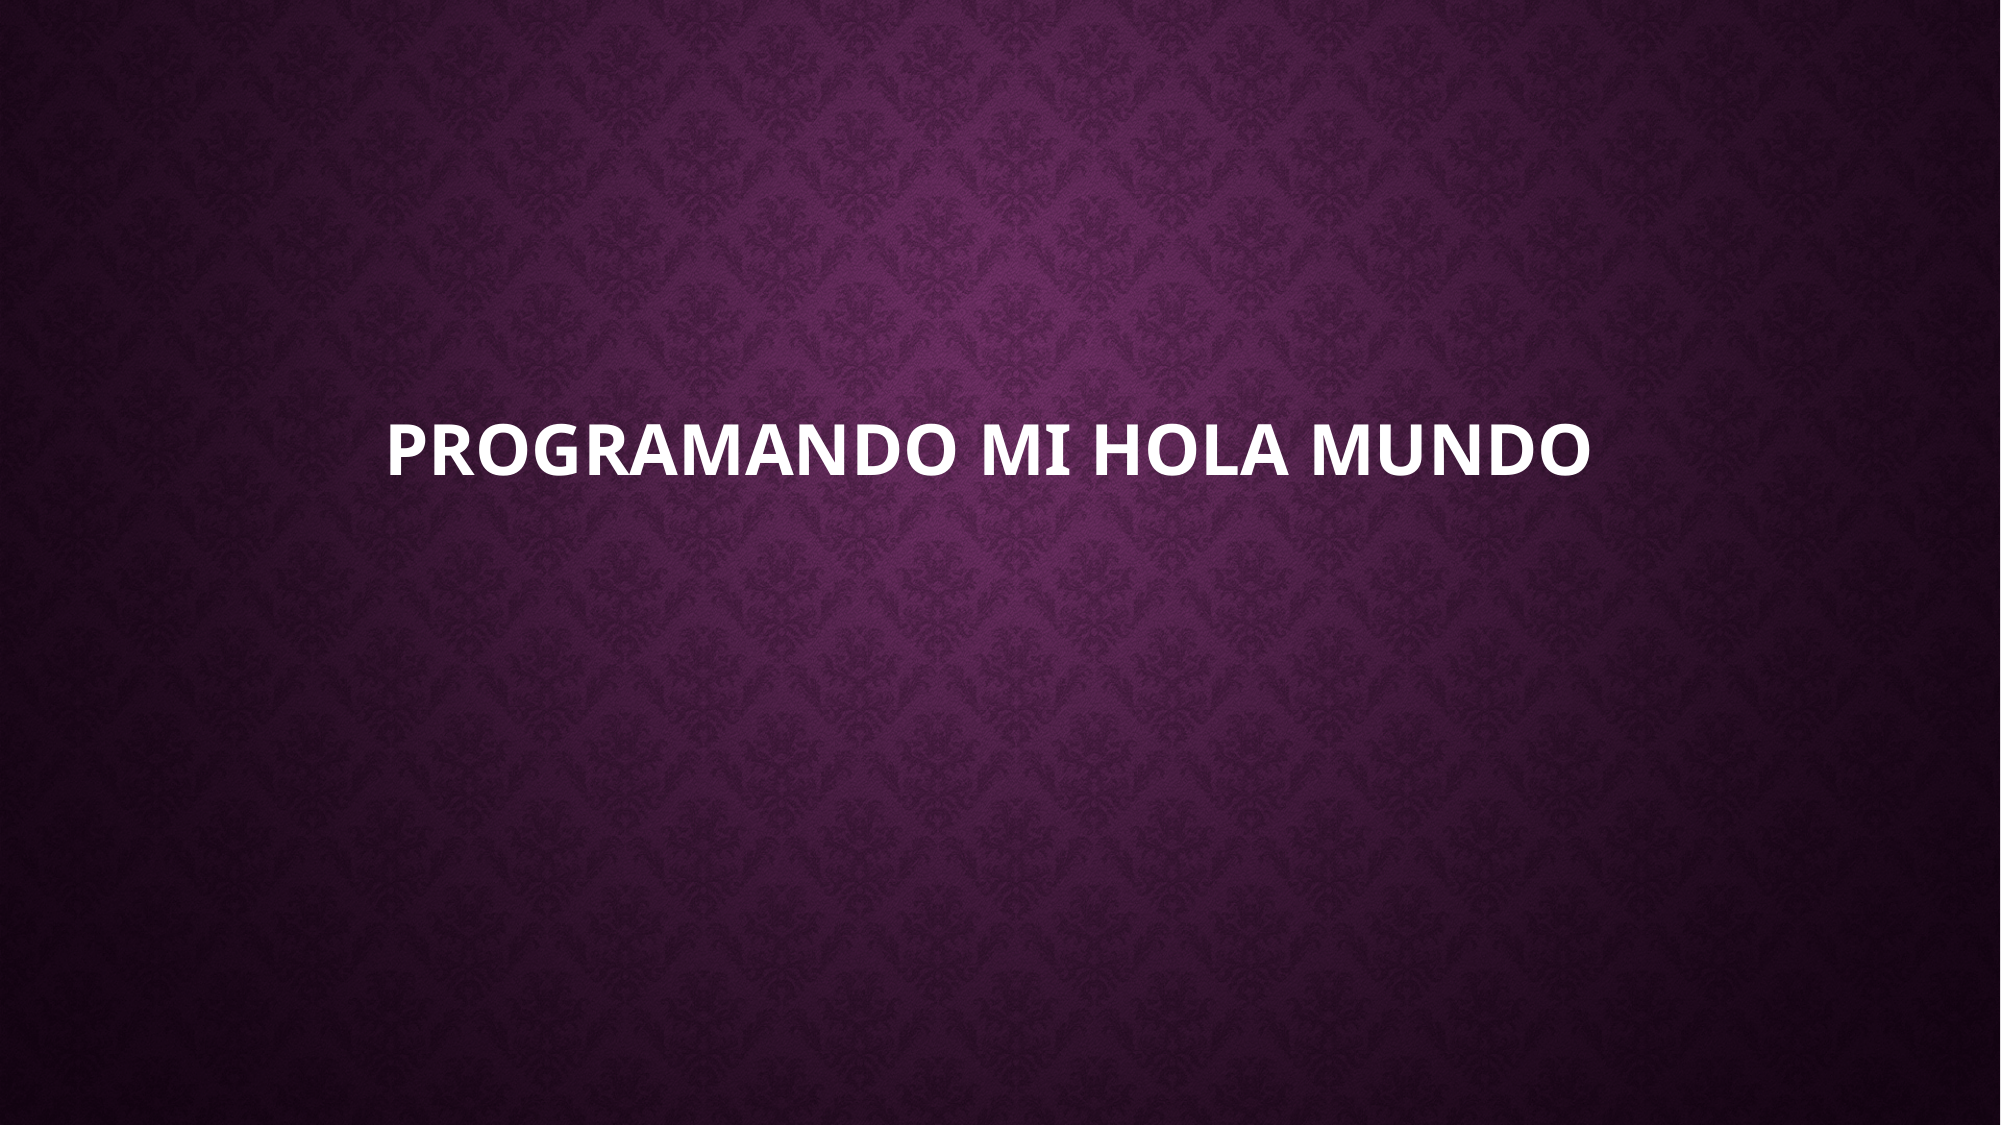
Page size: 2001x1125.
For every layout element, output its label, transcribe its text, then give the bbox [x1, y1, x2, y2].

title Programando mi Hola Mundo [149, 343, 1849, 562]
